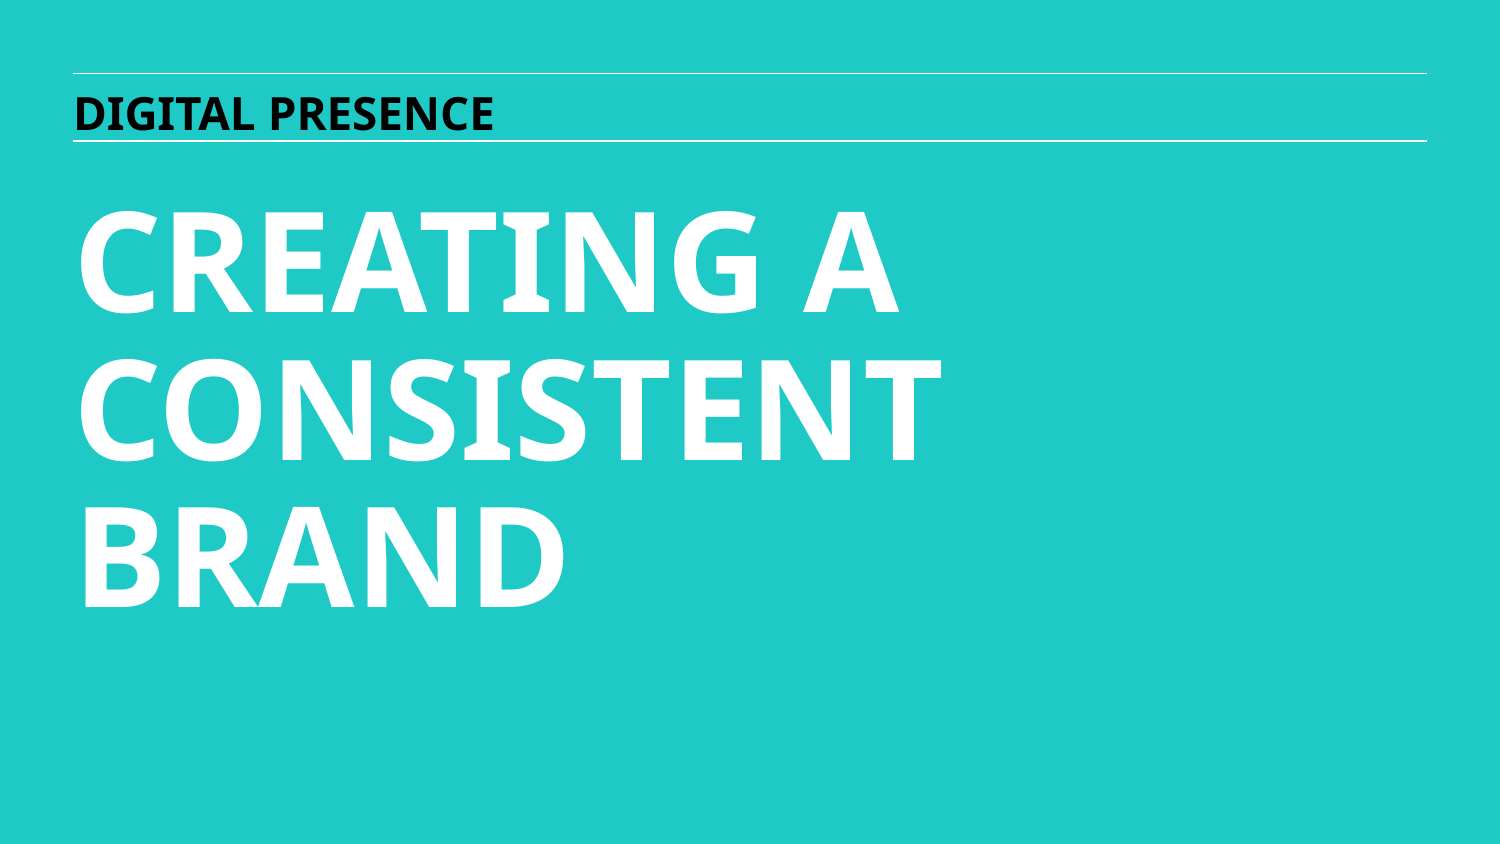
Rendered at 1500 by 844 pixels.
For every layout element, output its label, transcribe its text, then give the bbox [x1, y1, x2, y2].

text_box CREATING A CONSISTENT BRAND [73, 170, 1427, 495]
text_box DIGITAL PRESENCE [73, 85, 1246, 135]
